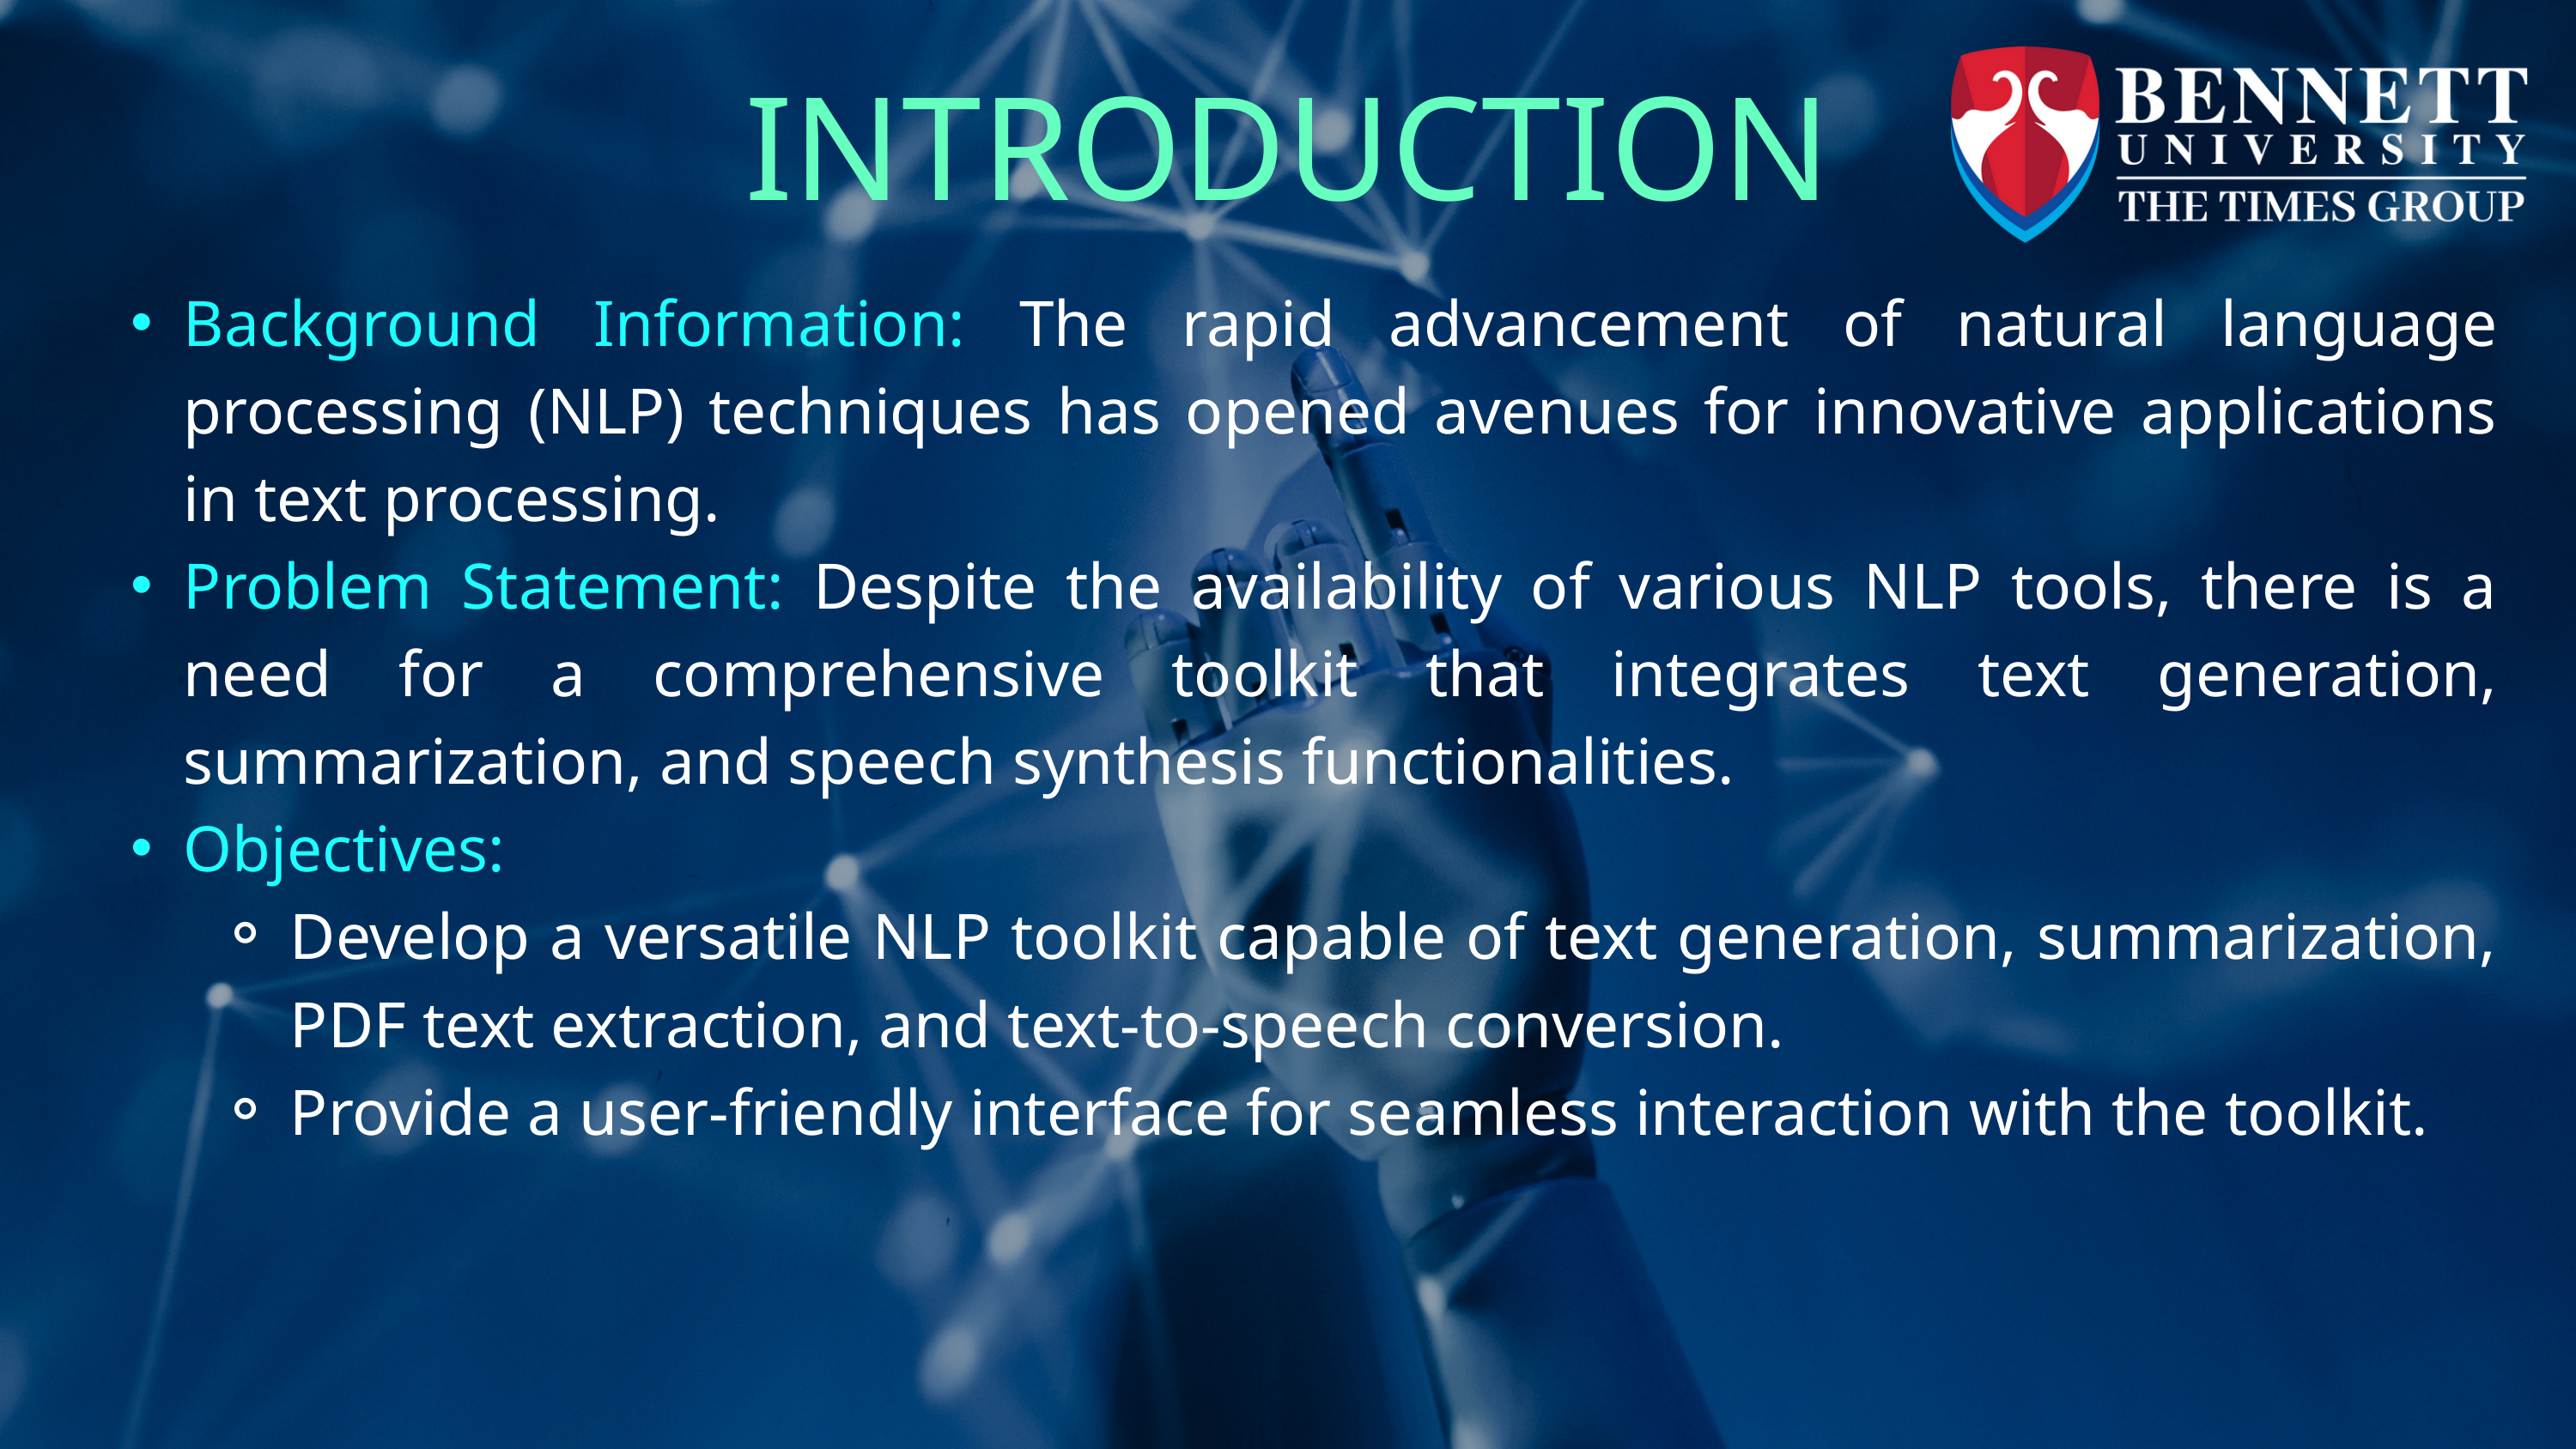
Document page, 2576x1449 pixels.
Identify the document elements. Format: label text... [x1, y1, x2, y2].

text_box [0, 0, 2576, 1449]
text_box [1951, 46, 2529, 243]
text_box Background Information: The rapid advancement of natural language processing (NLP) techniques has opened avenues for innovative applications in text processing. Problem Statement: Despite the availability of various NLP tools, there is a need for a comprehensive toolkit that integrates text generation, summarization, and speech synthesis functionalities. Objectives: Develop a versatile NLP toolkit capable of text generation, summarization, PDF text extraction, and text-to-speech conversion. Provide a user-friendly interface for seamless interaction with the toolkit. [77, 270, 2499, 1235]
text_box INTRODUCTION [696, 67, 1880, 229]
